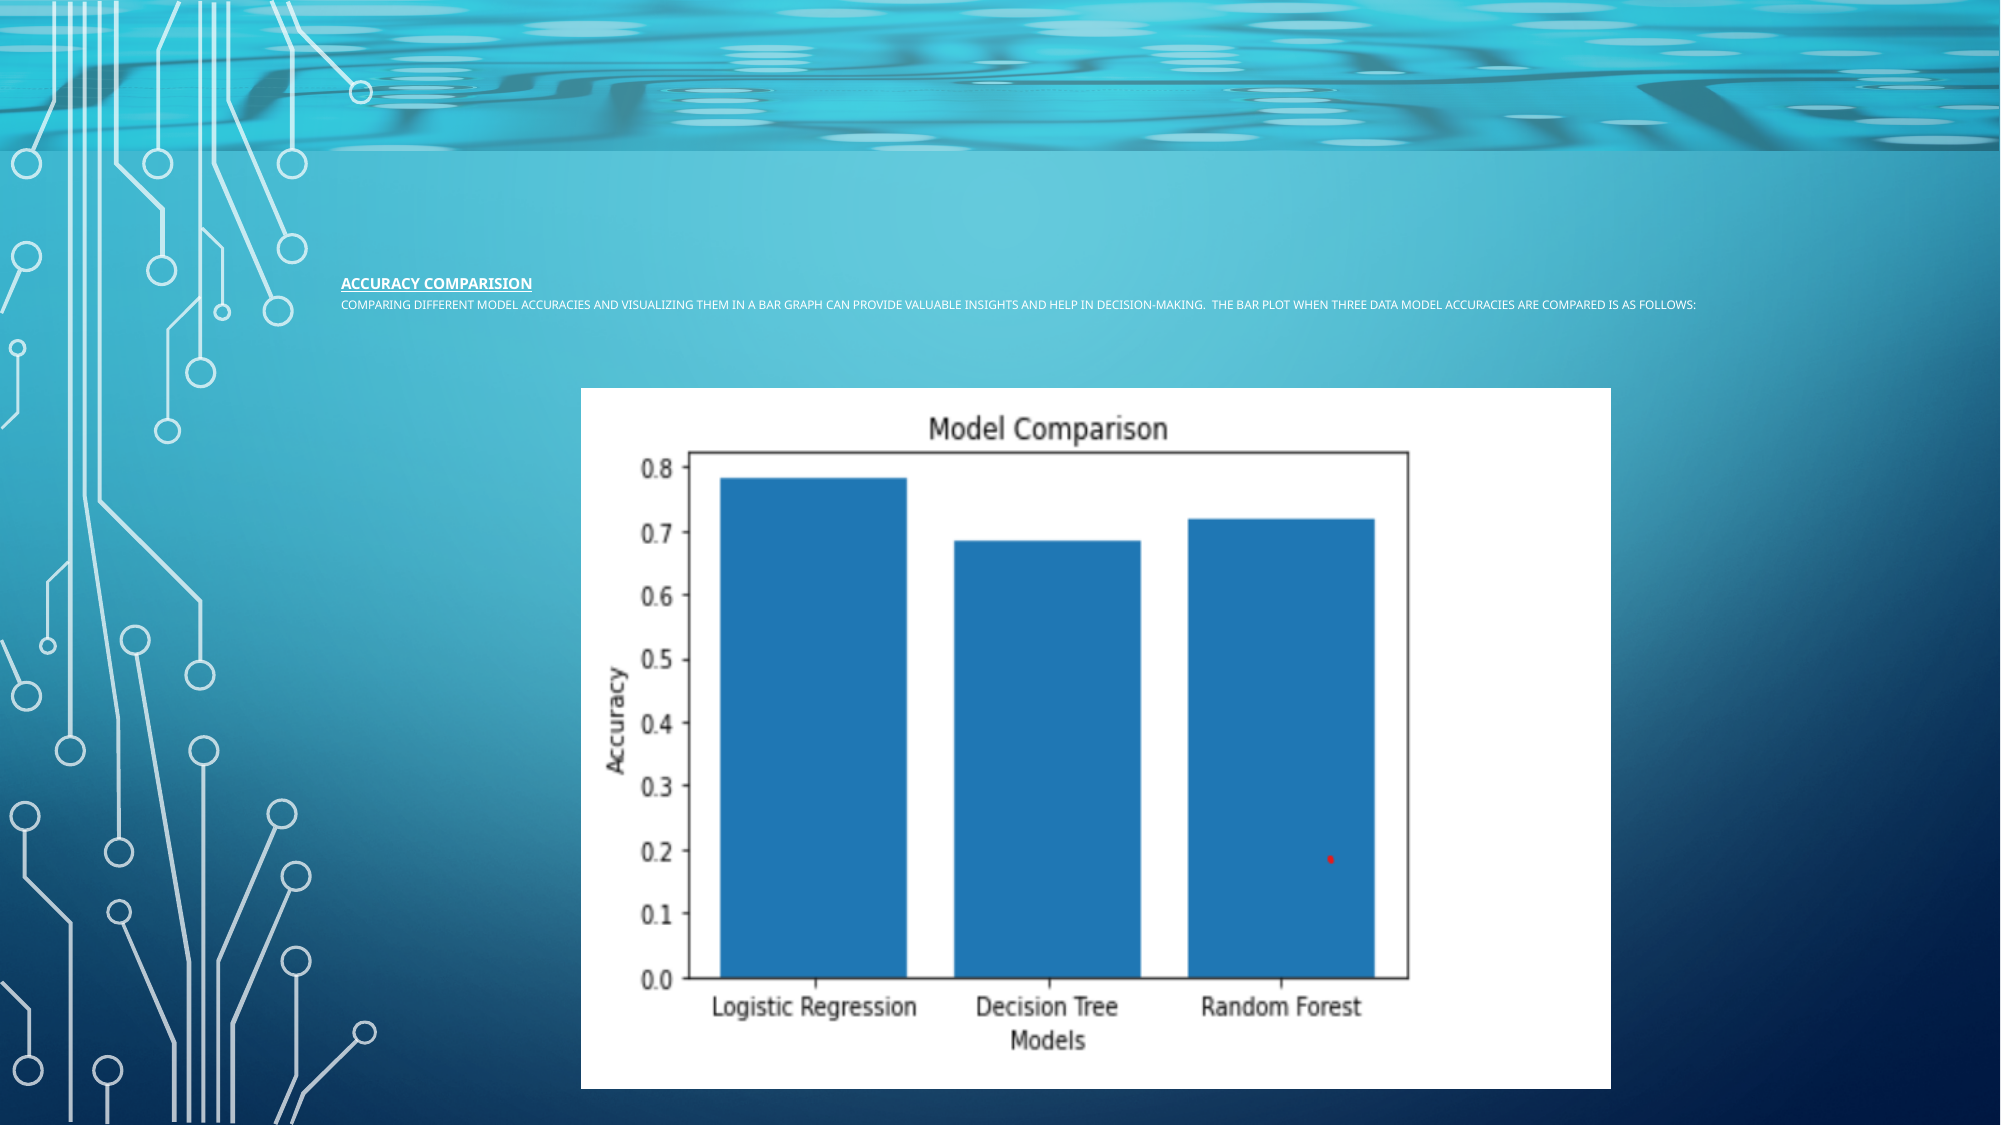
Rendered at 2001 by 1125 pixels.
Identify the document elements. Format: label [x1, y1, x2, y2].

picture [580, 388, 1611, 1090]
text_box [0, 0, 379, 1125]
text_box [379, 151, 2000, 1125]
picture [379, 0, 2000, 151]
